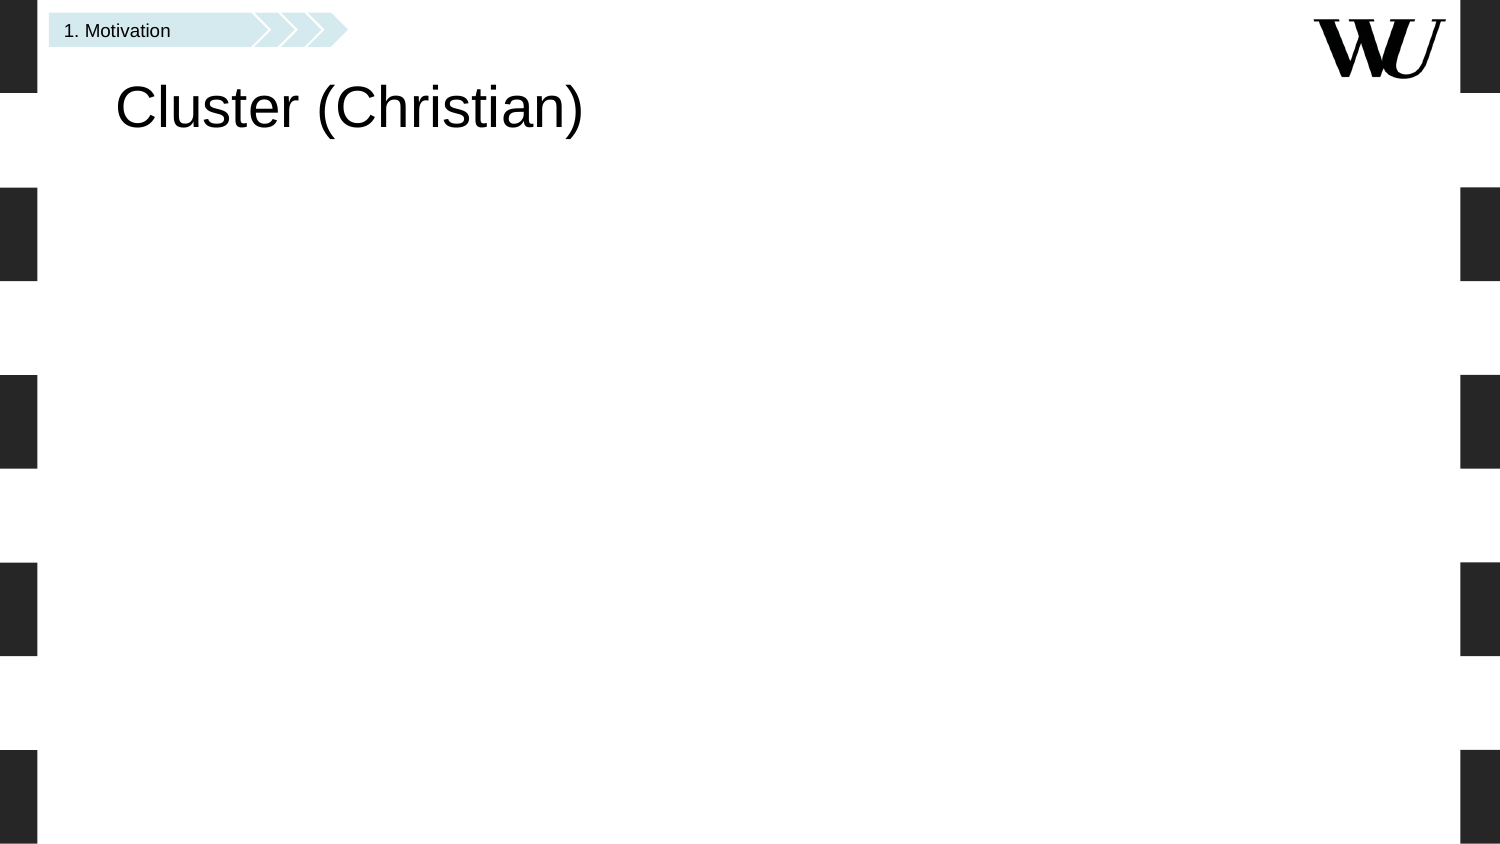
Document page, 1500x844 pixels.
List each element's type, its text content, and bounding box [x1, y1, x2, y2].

text_box Cluster (Christian) [100, 56, 1364, 151]
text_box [48, 12, 349, 48]
picture [1307, 2, 1452, 92]
